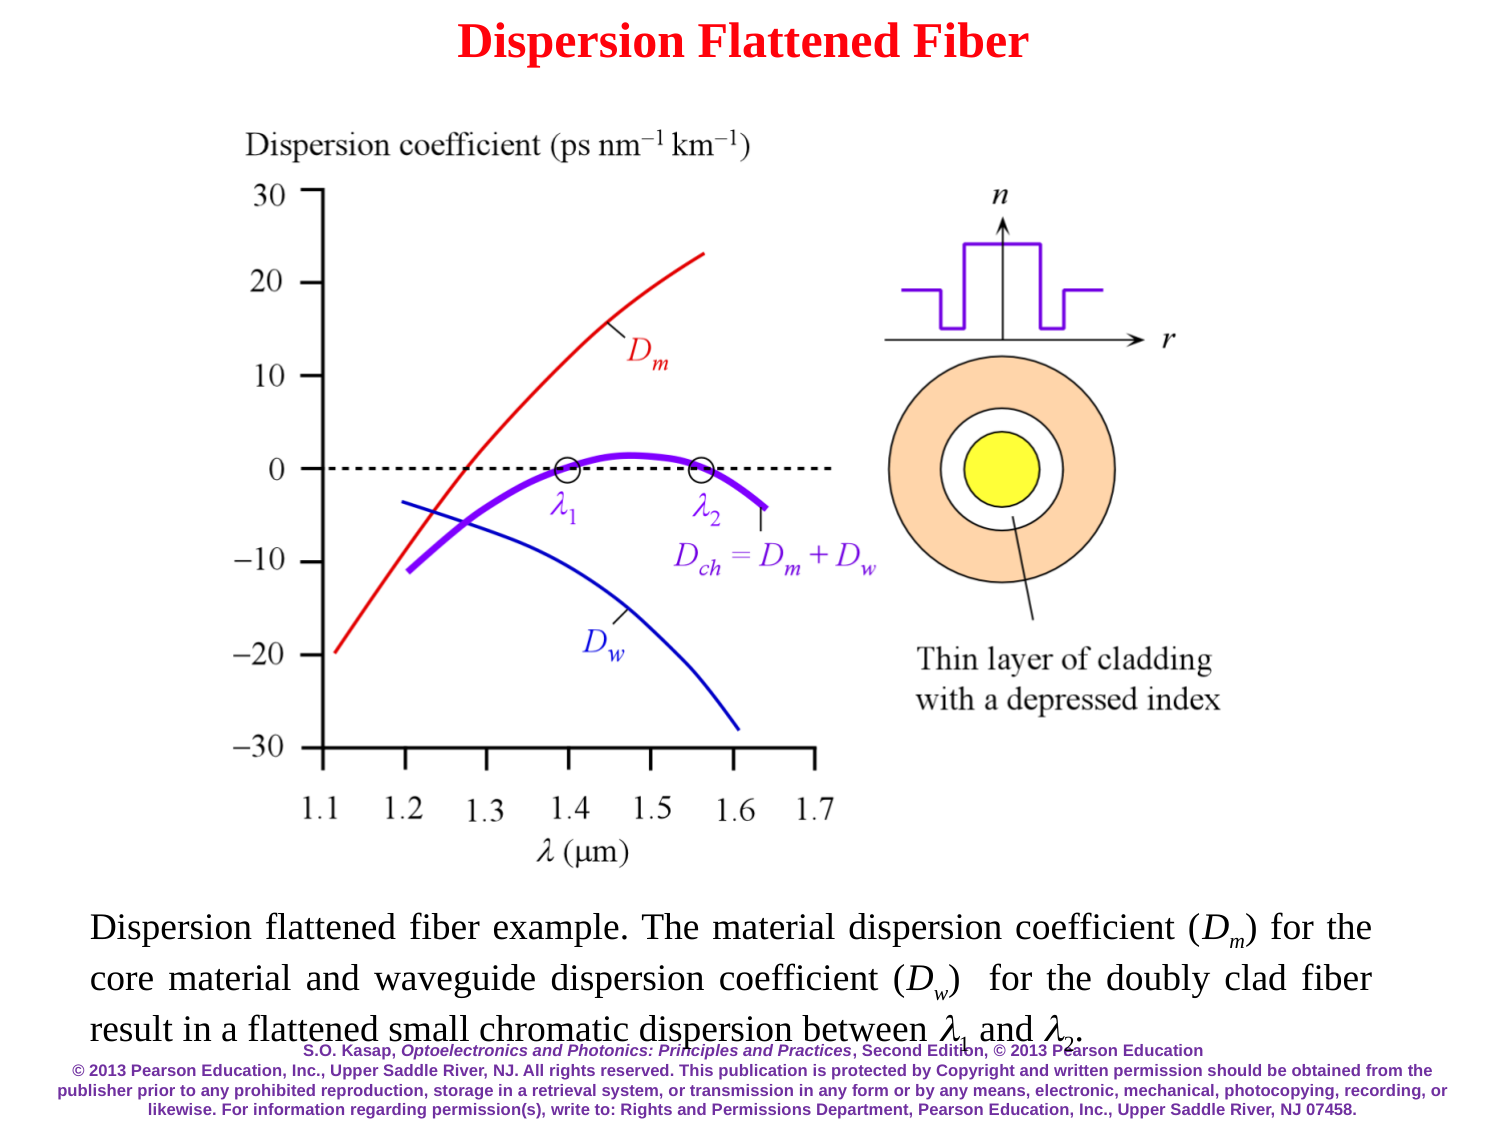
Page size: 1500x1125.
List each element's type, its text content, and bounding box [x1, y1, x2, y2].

text_box Dispersion Flattened Fiber [275, 0, 1213, 75]
text_box Dispersion flattened fiber example. The material dispersion coefficient (Dm) for the core material and waveguide dispersion coefficient (Dw) for the doubly clad fiber result in a flattened small chromatic dispersion between l1 and l2. [75, 894, 1388, 1063]
picture [74, 122, 1275, 869]
